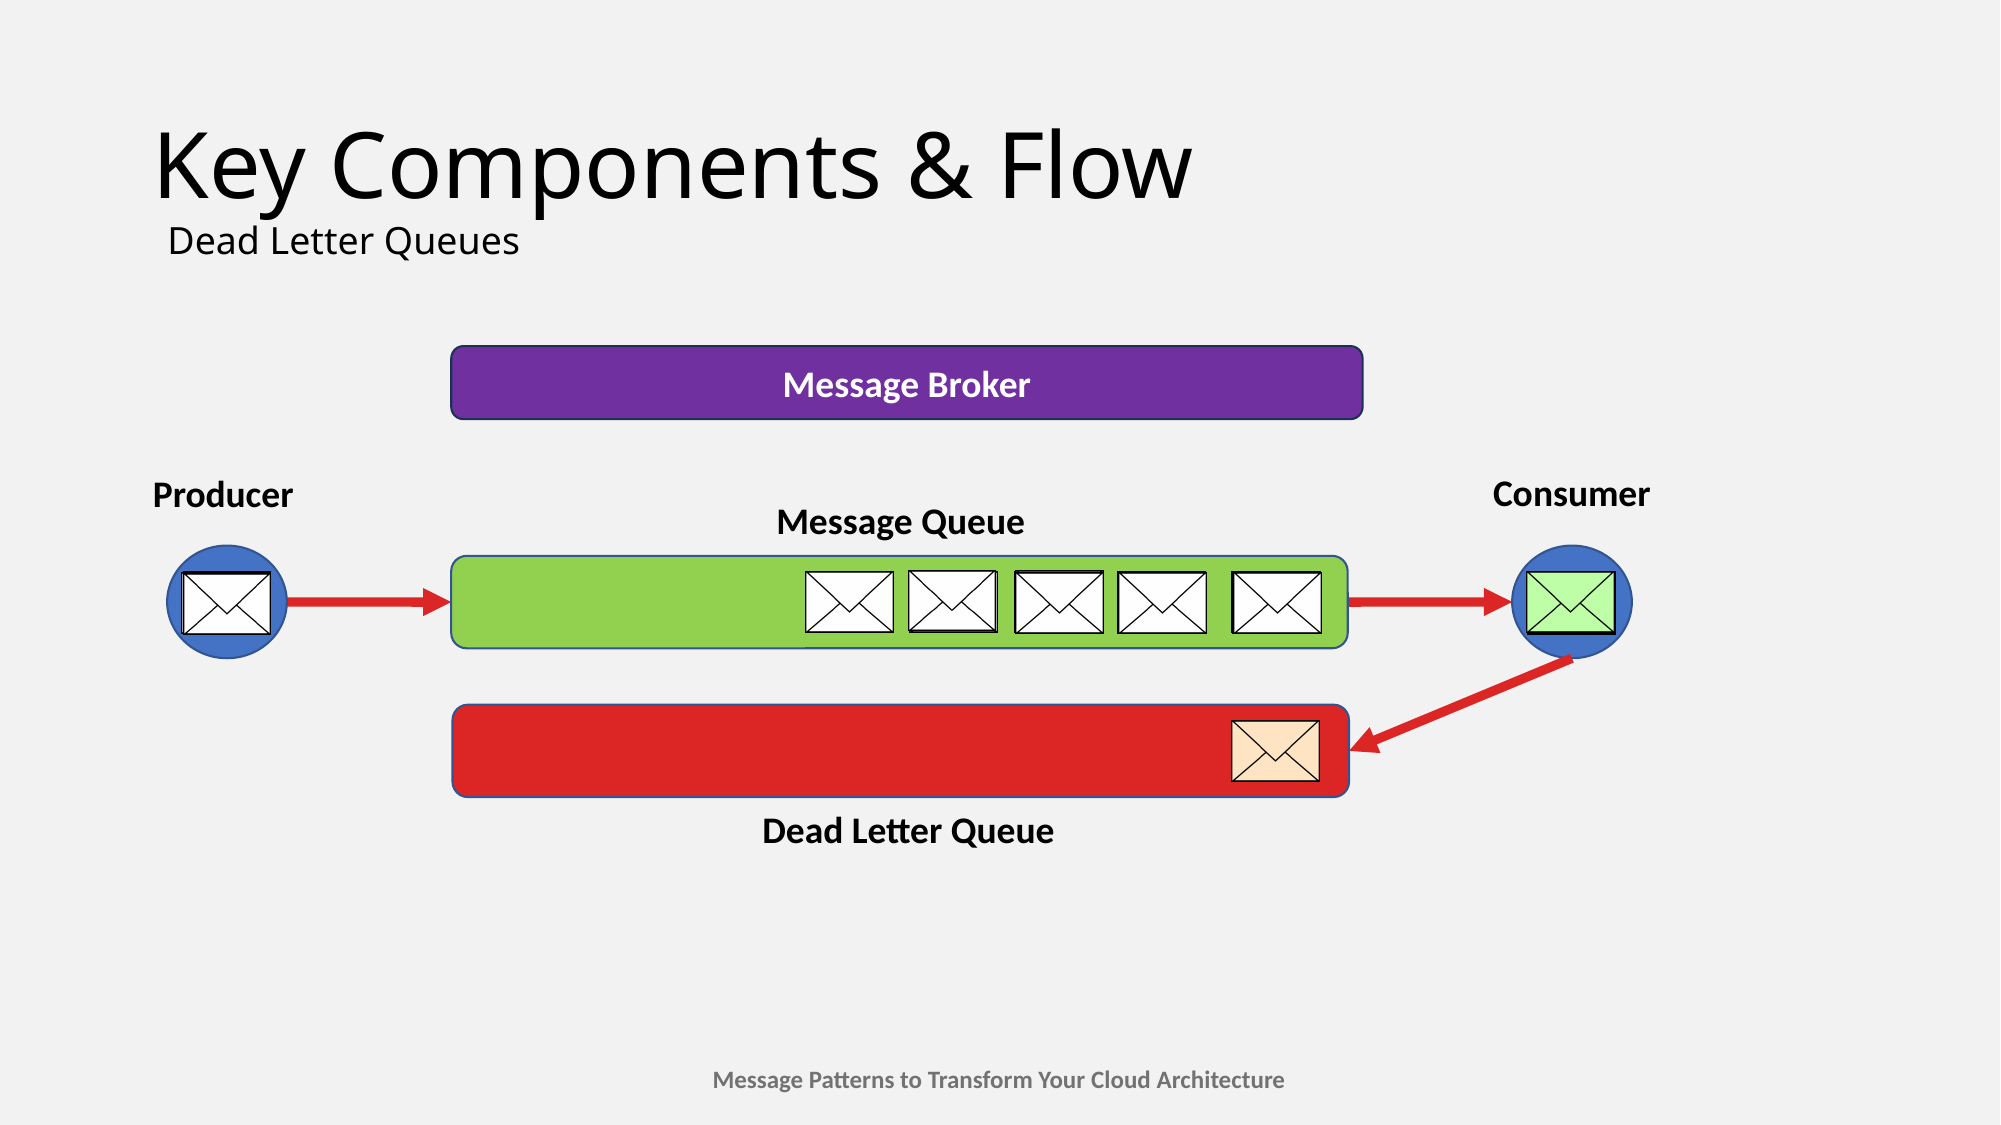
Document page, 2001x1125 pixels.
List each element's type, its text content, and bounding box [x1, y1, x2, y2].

picture [1231, 571, 1322, 634]
picture [181, 571, 271, 635]
picture [1117, 571, 1207, 634]
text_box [137, 346, 1666, 659]
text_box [452, 704, 1350, 860]
picture [1013, 570, 1104, 634]
picture [1526, 571, 1616, 635]
picture [907, 570, 998, 633]
text_box Dead Letter Queues [152, 209, 536, 270]
picture [805, 571, 894, 633]
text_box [1349, 658, 1572, 751]
title Key Components & Flow [137, 59, 1863, 278]
picture [1231, 720, 1320, 782]
